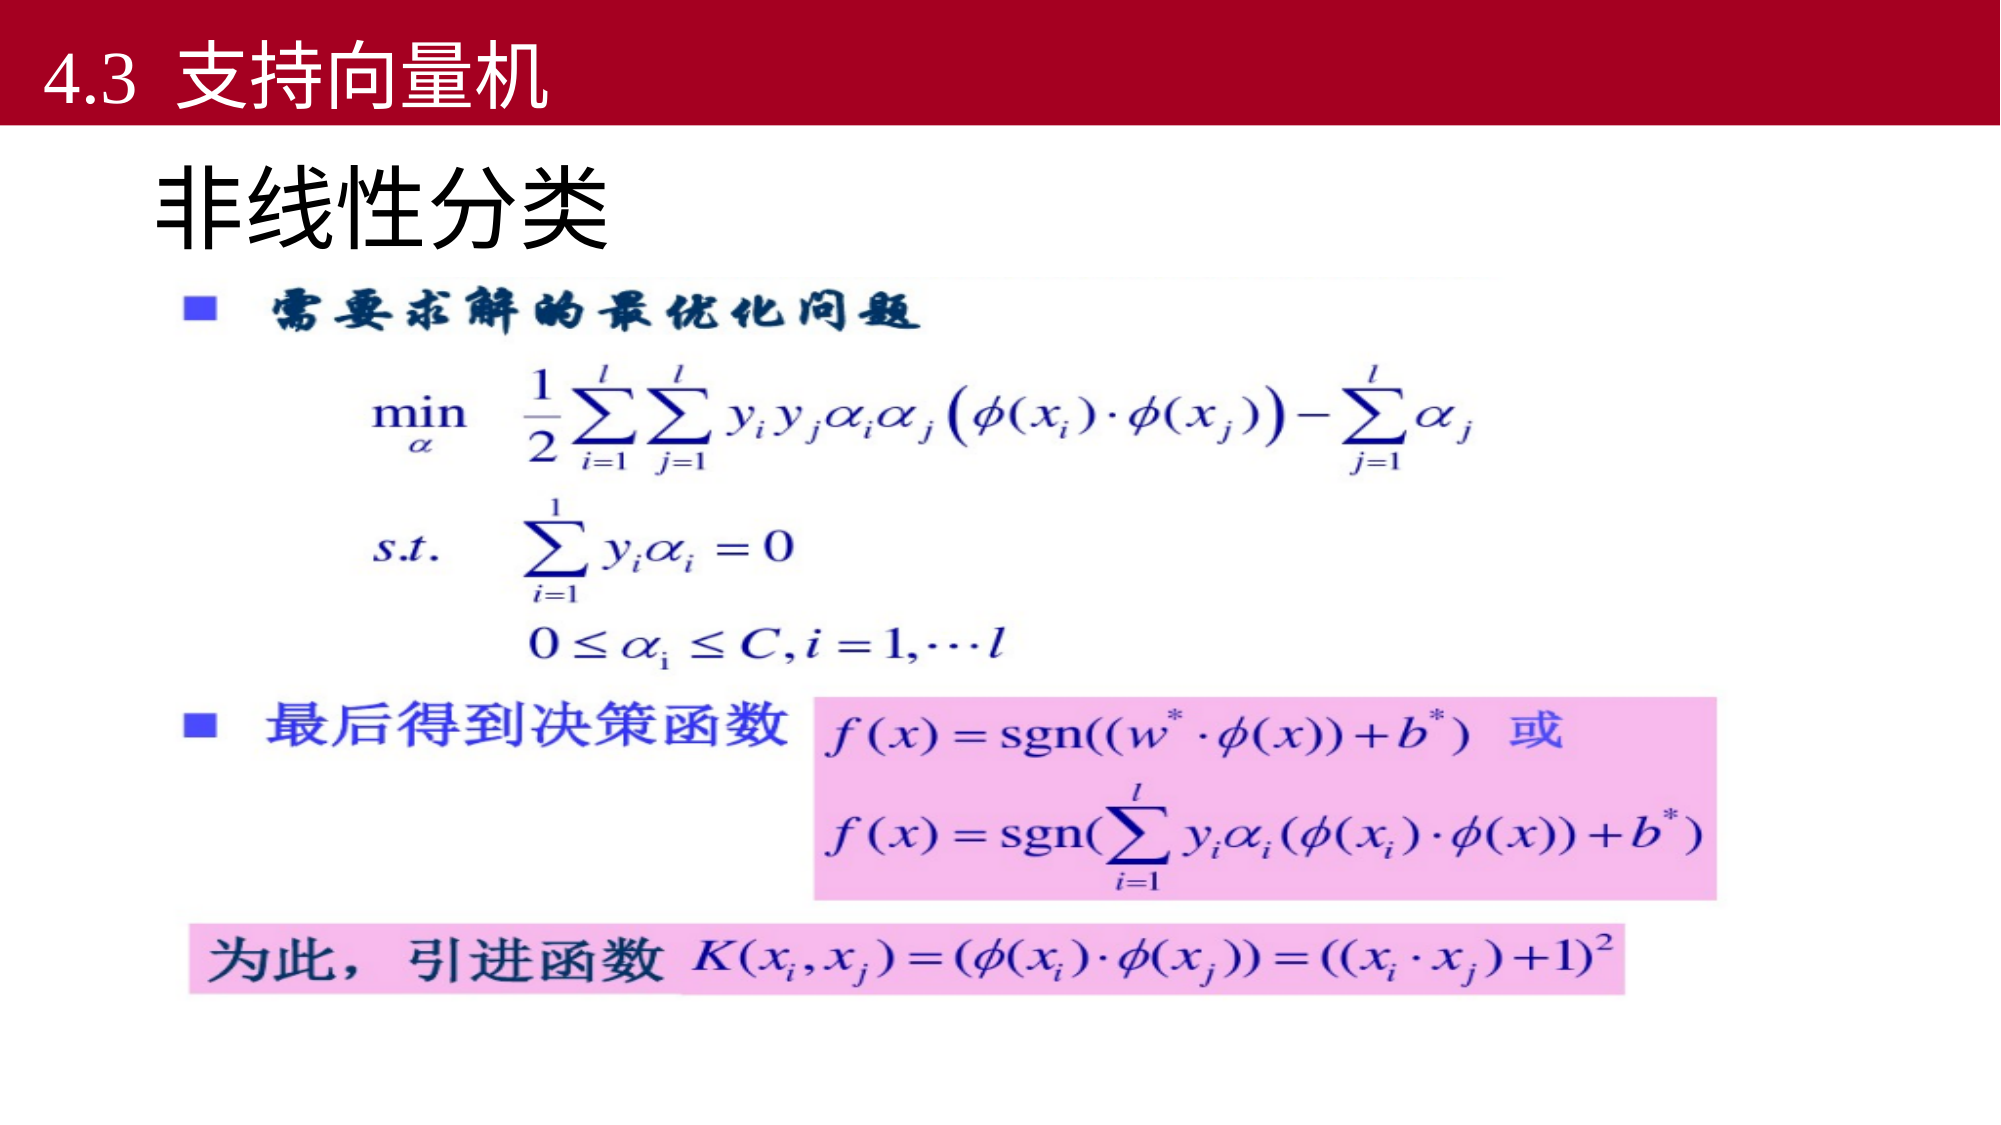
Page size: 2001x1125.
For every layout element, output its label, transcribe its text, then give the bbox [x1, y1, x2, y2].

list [167, 277, 1733, 1012]
text_box 4.3 支持向量机 [0, 0, 2000, 126]
title 非线性分类 [137, 149, 1863, 278]
